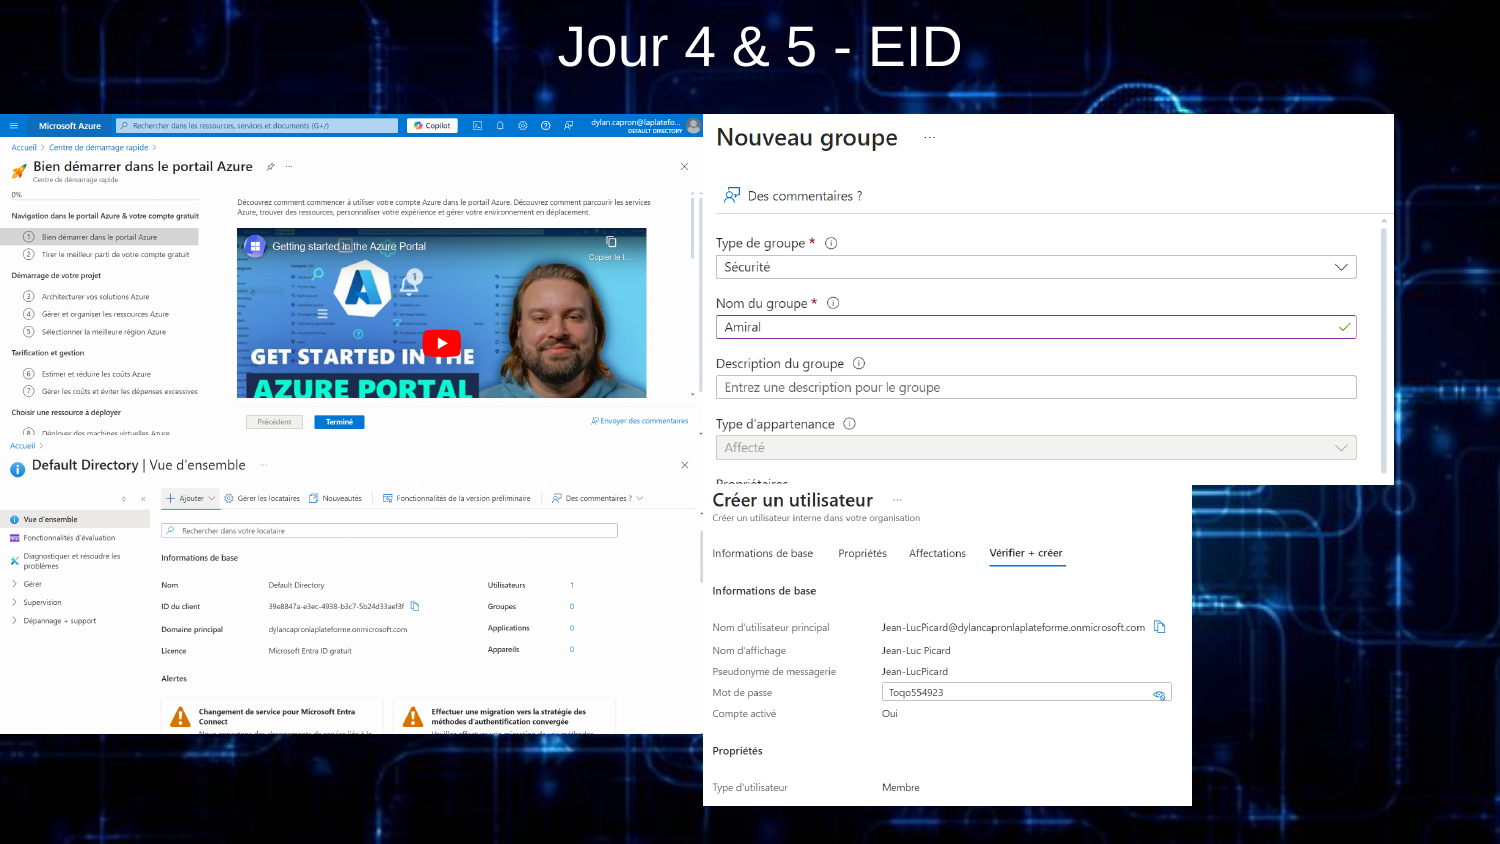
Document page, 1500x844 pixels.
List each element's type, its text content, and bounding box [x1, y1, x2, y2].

picture [0, 0, 1500, 844]
title Jour 4 & 5 - EID [61, 0, 1460, 94]
